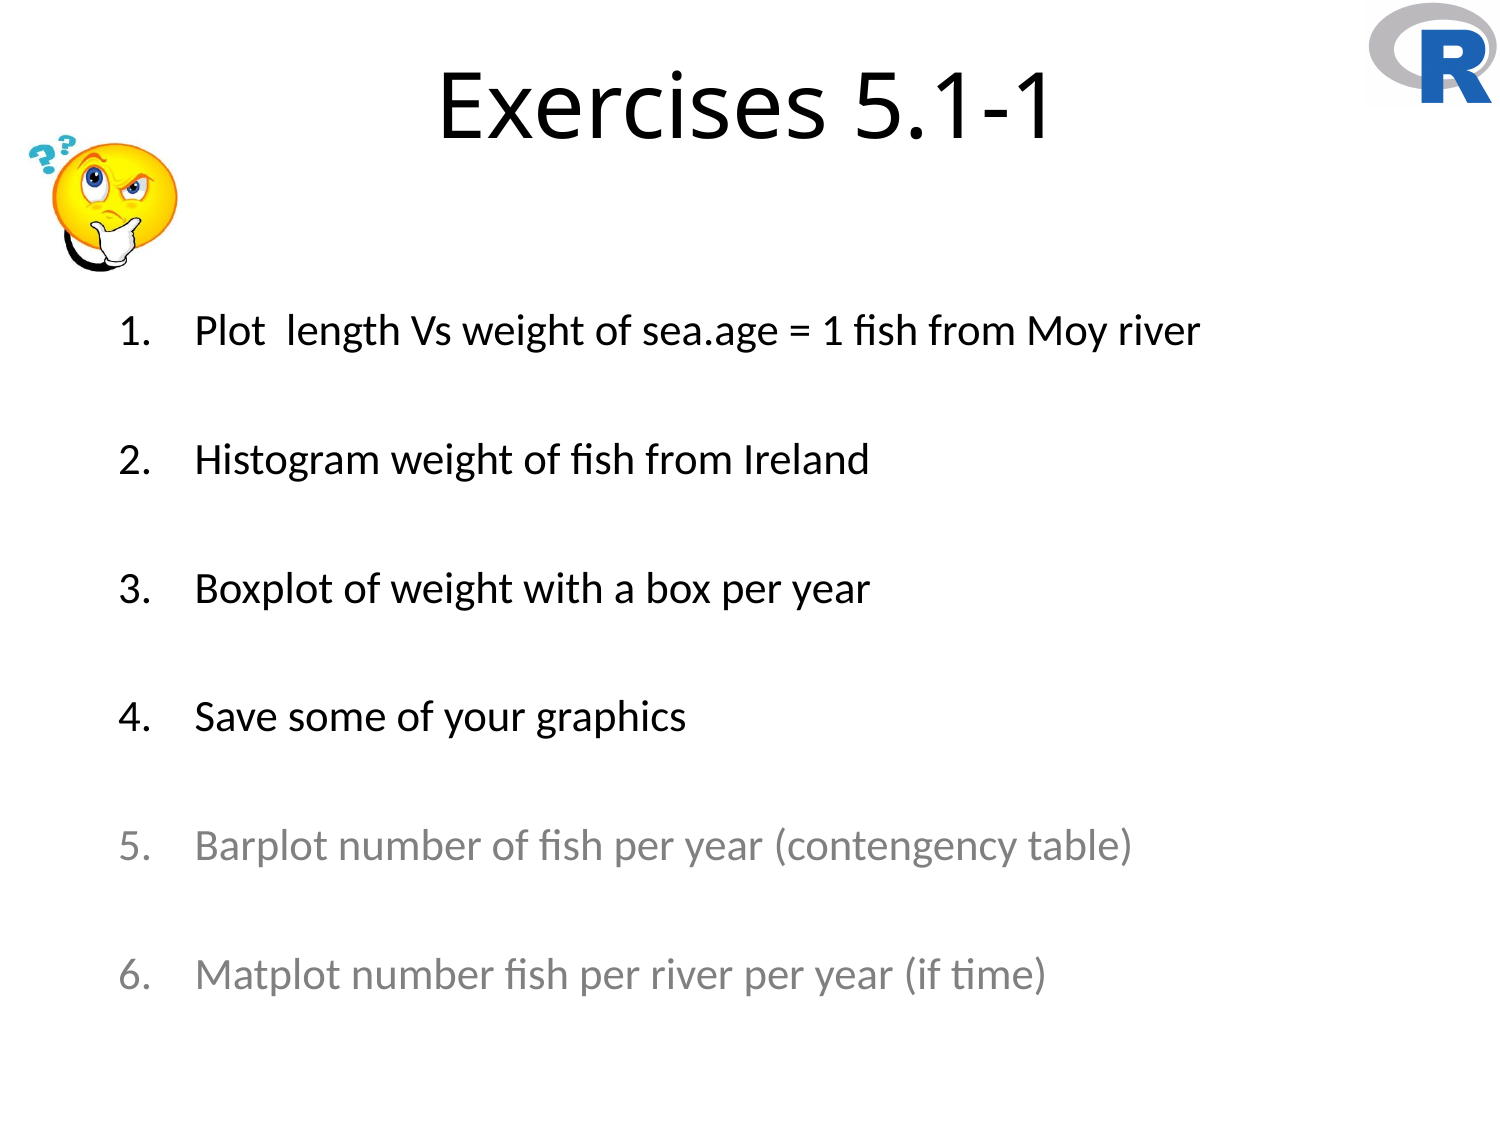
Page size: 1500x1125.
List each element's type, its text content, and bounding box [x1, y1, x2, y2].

list Plot length Vs weight of sea.age = 1 fish from Moy river Histogram weight of fish from Ireland Boxplot of weight with a box per year Save some of your graphics Barplot number of fish per year (contengency table) Matplot number fish per river per year (if time) [103, 299, 1397, 1014]
title Exercises 5.1-1 [0, 0, 1500, 218]
picture [1365, 0, 1500, 107]
picture [28, 134, 178, 272]
